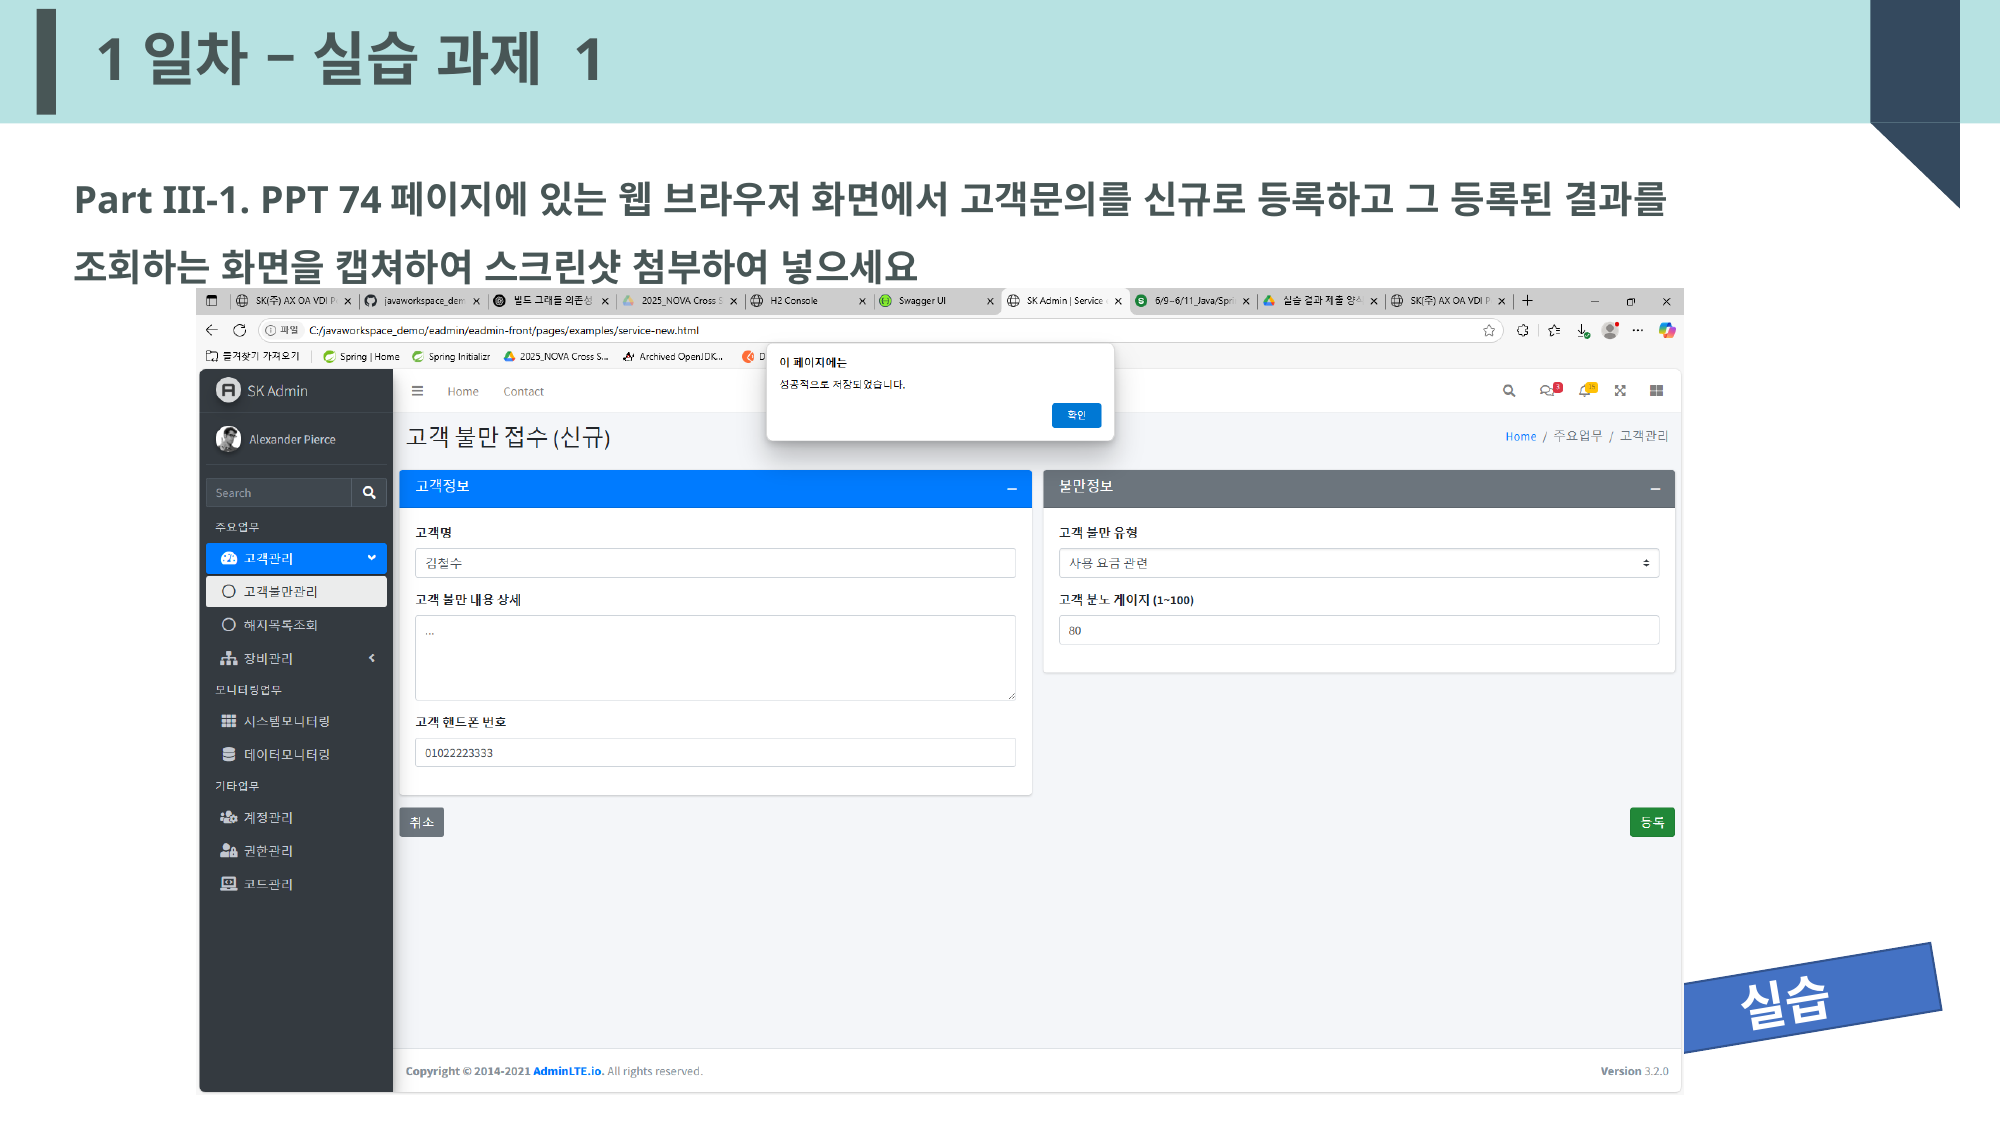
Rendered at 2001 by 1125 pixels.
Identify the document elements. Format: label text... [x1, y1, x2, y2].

text_box Part III-1. PPT 74페이지에 있는 웹 브라우저 화면에서 고객문의를 신규로 등록하고 그 등록된 결과를 조회하는 화면을 캡쳐하여 스크린샷 첨부하여 넣으세요 [58, 146, 1821, 296]
text_box 실습 [1684, 941, 1943, 1054]
title 1일차 – 실습 과제 1 [80, 22, 1338, 102]
picture [196, 288, 1684, 1095]
